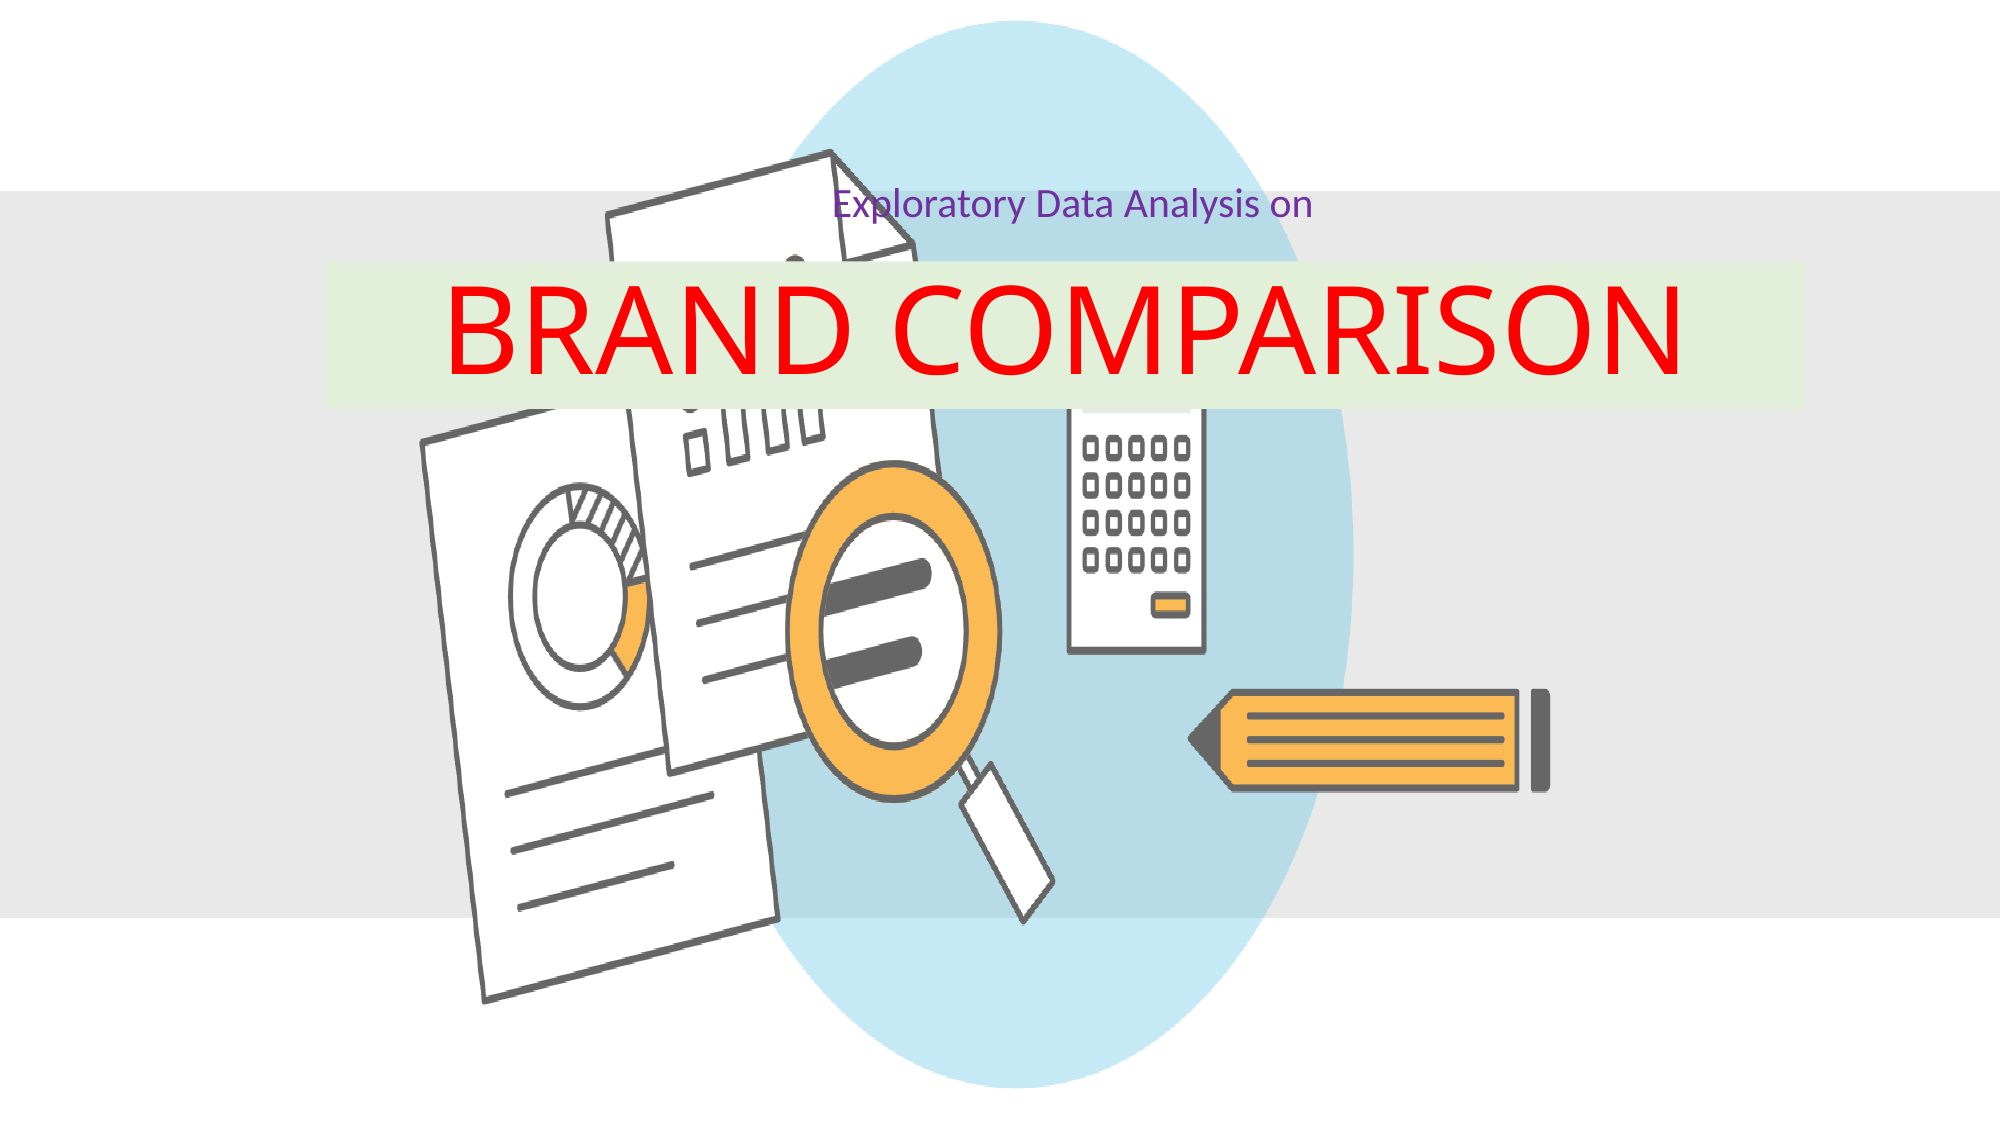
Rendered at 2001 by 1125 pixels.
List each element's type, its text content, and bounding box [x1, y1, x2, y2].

text_box Exploratory Data Analysis on [817, 168, 1431, 234]
title BRAND COMPARISON [326, 261, 1805, 409]
